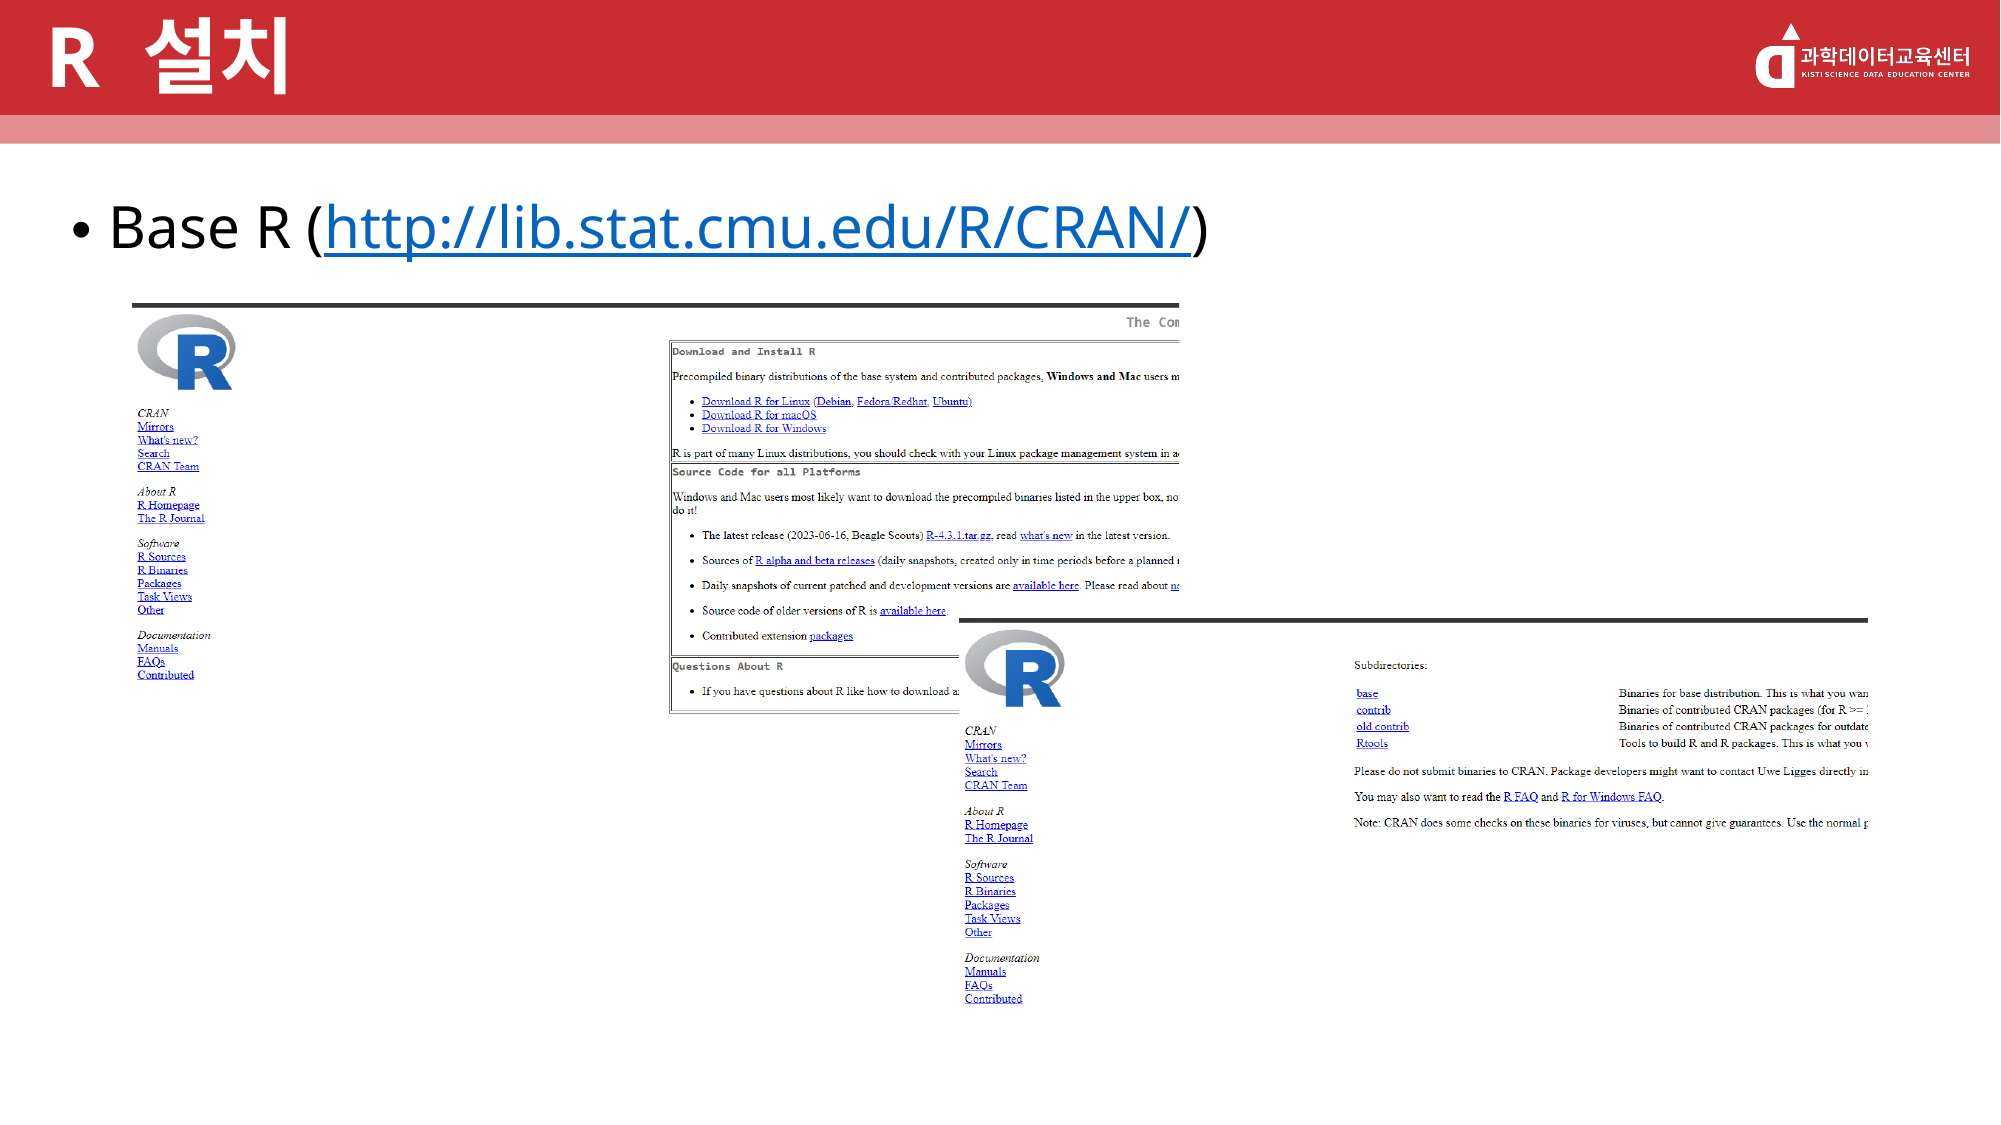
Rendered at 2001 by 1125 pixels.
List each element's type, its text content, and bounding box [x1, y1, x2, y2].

list Base R (http://lib.stat.cmu.edu/R/CRAN/) [56, 182, 1942, 1014]
picture [132, 303, 1868, 1031]
title R 설치 [30, 22, 1725, 99]
picture [1755, 22, 1970, 89]
